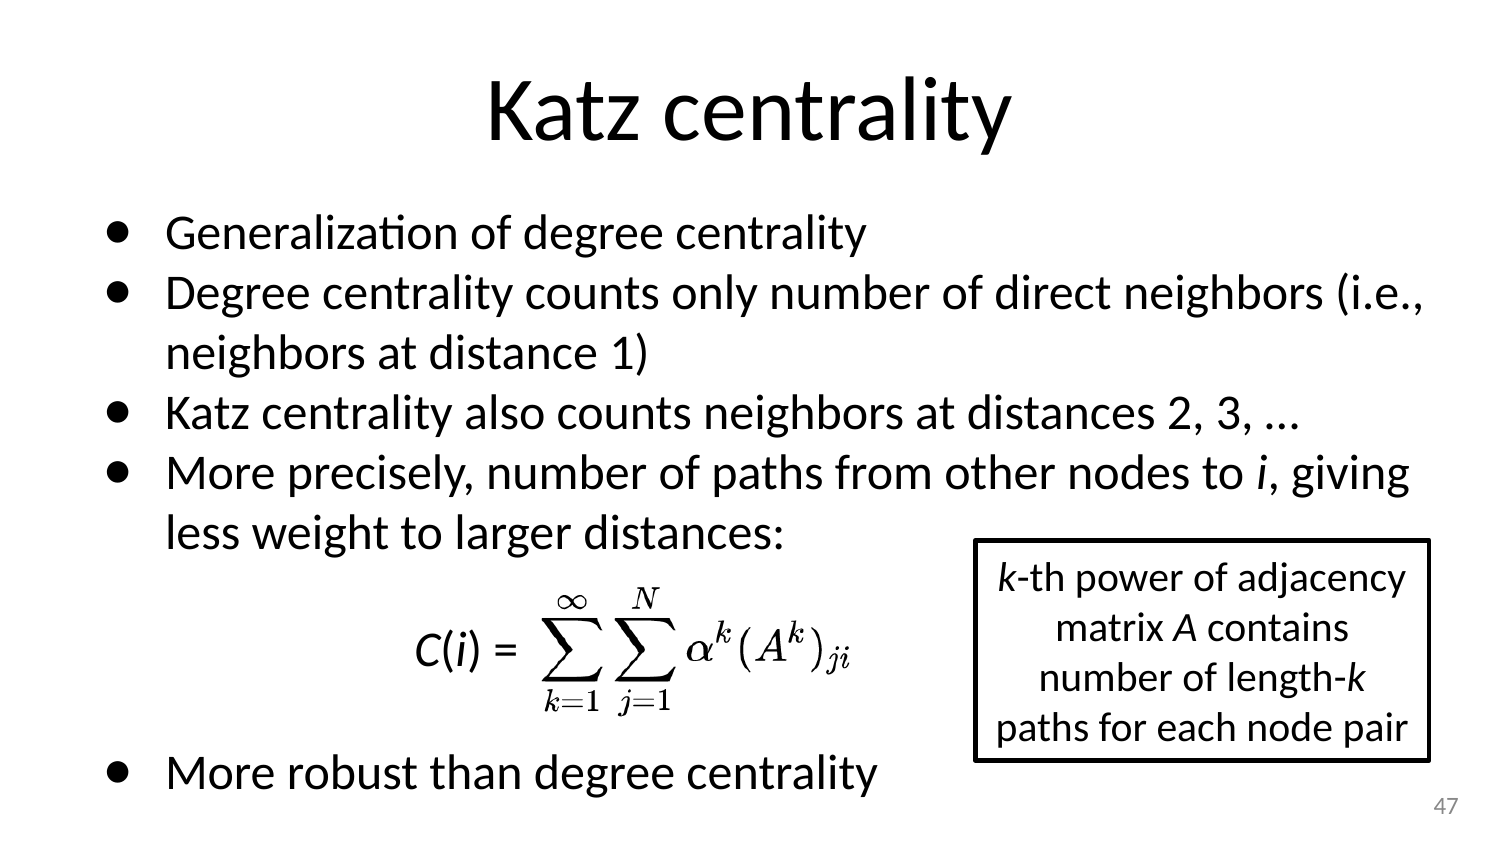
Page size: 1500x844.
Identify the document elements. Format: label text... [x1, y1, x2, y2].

title Katz centrality [75, 33, 1425, 175]
slide_number ‹#› [1123, 782, 1474, 827]
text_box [399, 567, 867, 740]
text_box k-th power of adjacency matrix A contains number of length-k paths for each node pair [975, 540, 1430, 761]
list Generalization of degree centrality Degree centrality counts only number of direct neighbors (i.e., neighbors at distance 1) Katz centrality also counts neighbors at distances 2, 3, … More precisely, number of paths from other nodes to i, giving less weight to larger distances: More robust than degree centrality [75, 184, 1452, 782]
